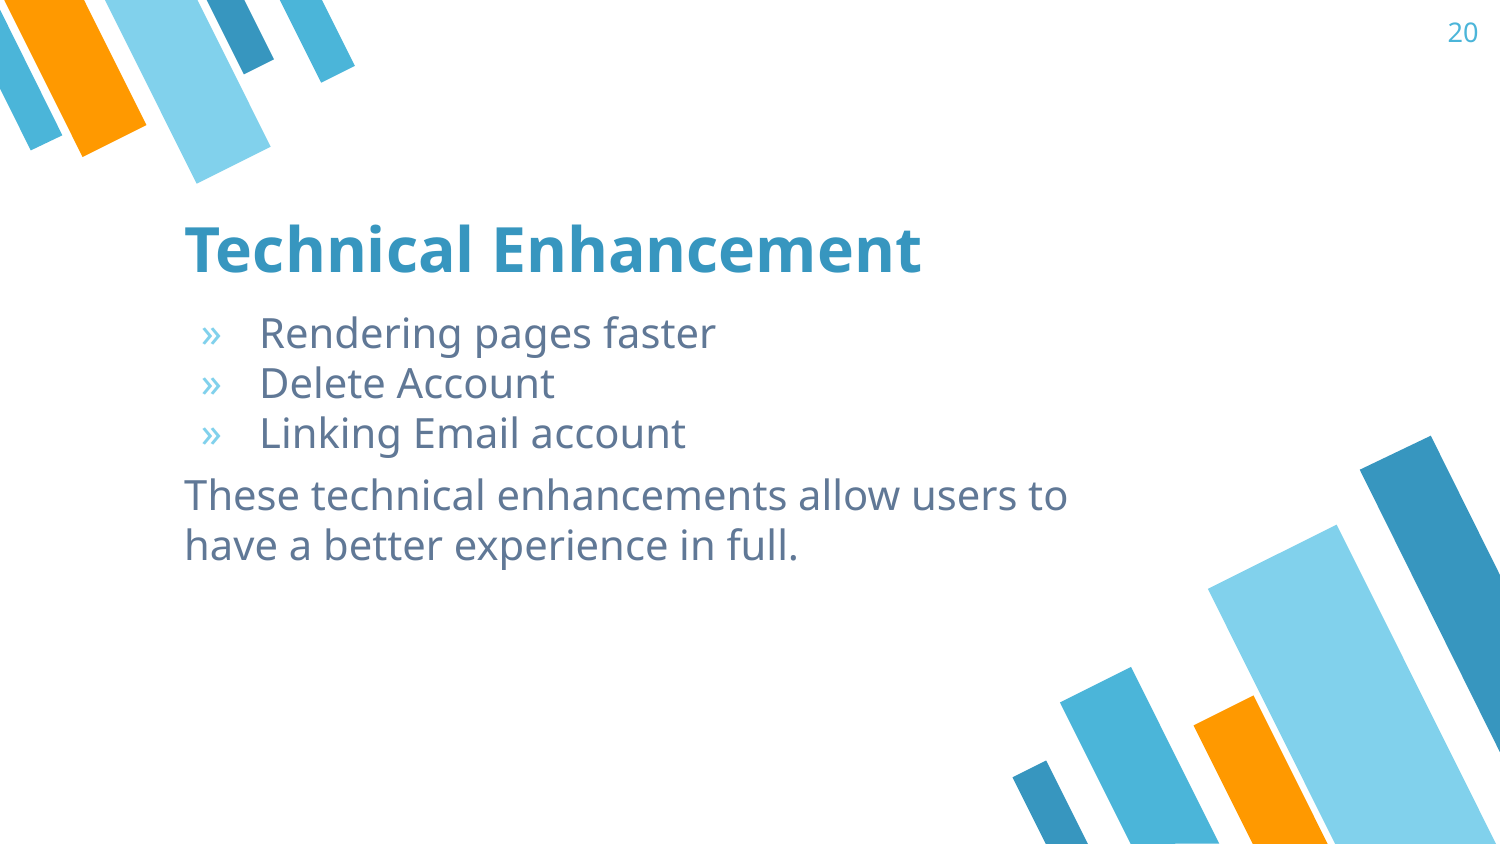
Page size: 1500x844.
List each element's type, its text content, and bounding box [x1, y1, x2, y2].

slide_number ‹#› [1403, 0, 1494, 65]
list Rendering pages faster Delete Account Linking Email account These technical enhancements allow users to have a better experience in full. [169, 291, 1115, 706]
title Technical Enhancement [169, 188, 1115, 291]
